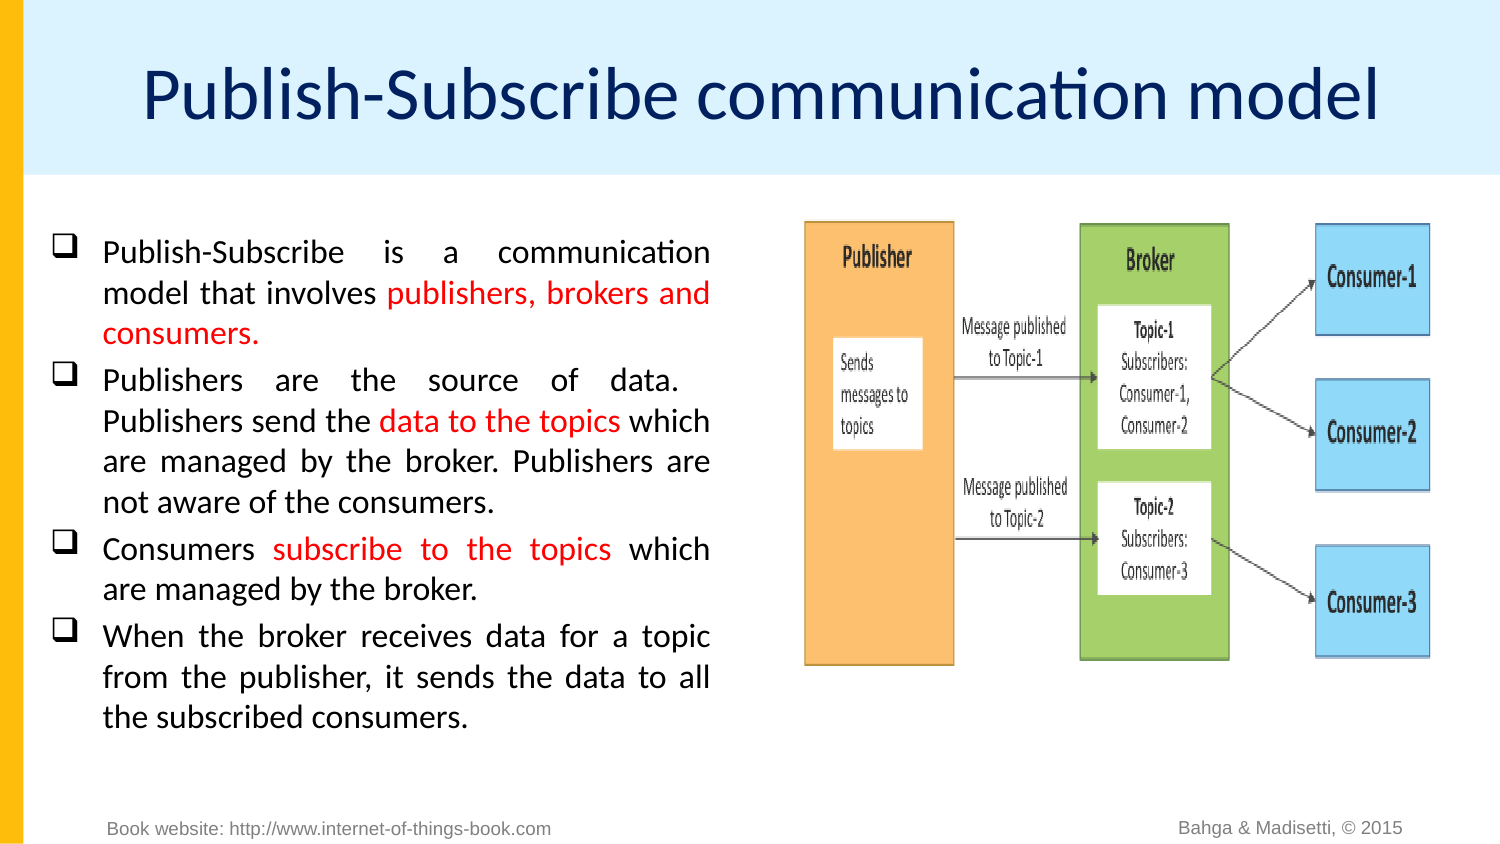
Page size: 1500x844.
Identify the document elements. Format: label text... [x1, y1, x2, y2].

text_box Bahga & Madisetti, © 2015 [1163, 808, 1443, 844]
text_box Book website: http://www.internet-of-things-book.com [91, 809, 598, 844]
title Publish-Subscribe communication model [103, 23, 1397, 157]
picture [25, 177, 1500, 844]
list Publish-Subscribe is a communication model that involves publishers, brokers and consumers. Publishers are the source of data. Publishers send the data to the topics which are managed by the broker. Publishers are not aware of the consumers. Consumers subscribe to the topics which are managed by the broker. When the broker receives data for a topic from the publisher, it sends the data to all the subscribed consumers. [35, 222, 726, 761]
text_box [0, 0, 25, 844]
text_box [25, 0, 1500, 177]
